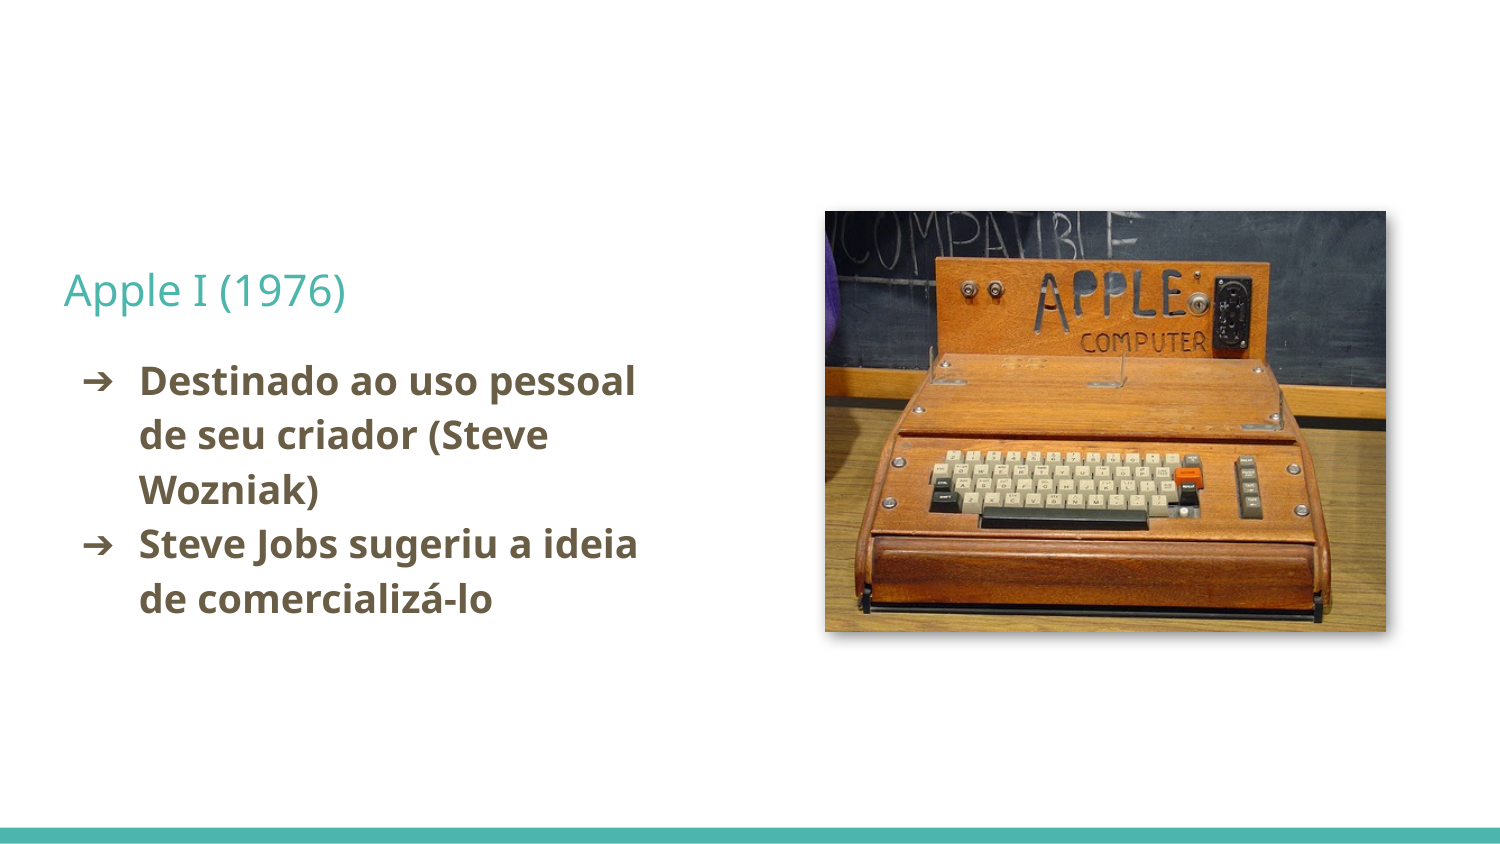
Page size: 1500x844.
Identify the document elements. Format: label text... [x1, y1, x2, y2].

picture [824, 211, 1386, 633]
list Apple I (1976) Destinado ao uso pessoal de seu criador (Steve Wozniak) Steve Jobs sugeriu a ideia de comercializá-lo [48, 239, 683, 604]
